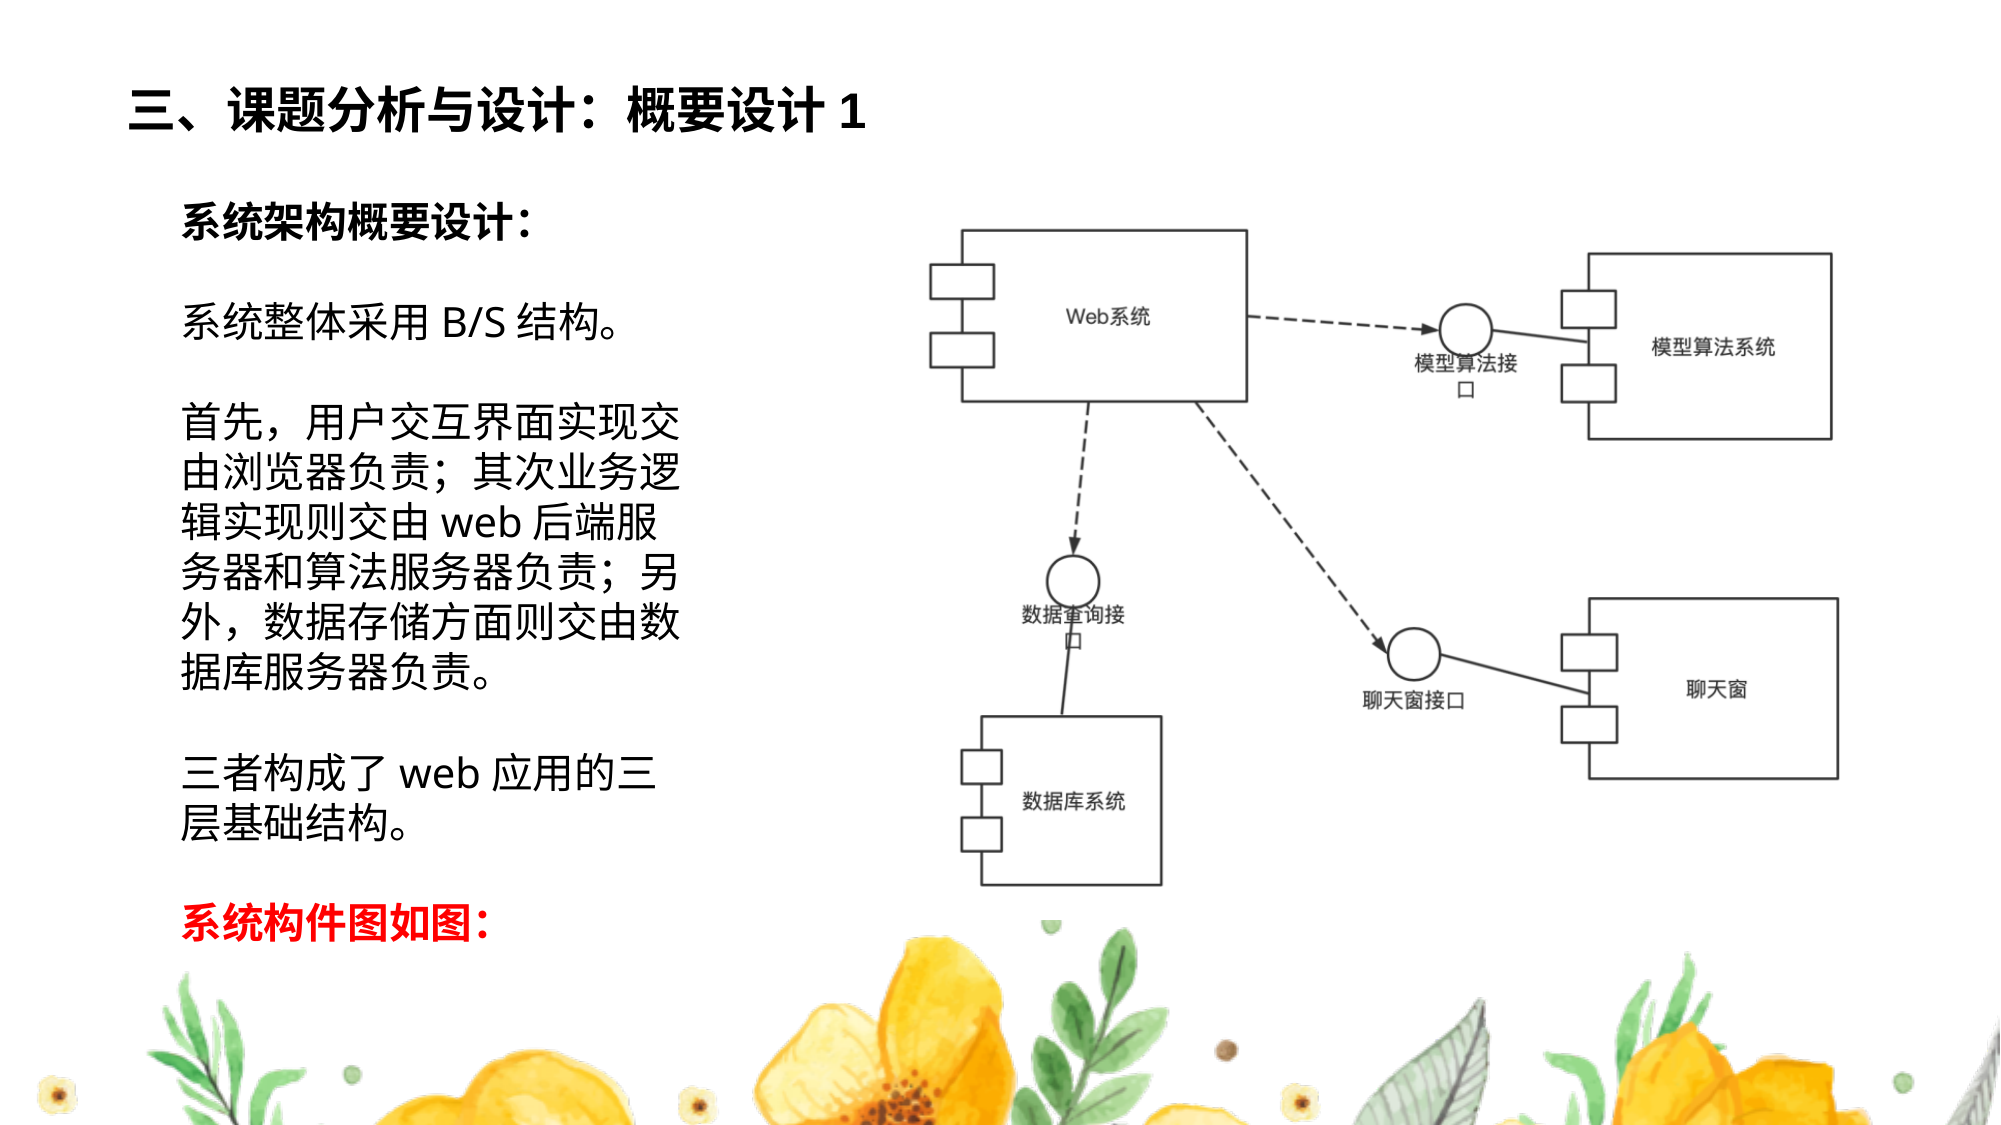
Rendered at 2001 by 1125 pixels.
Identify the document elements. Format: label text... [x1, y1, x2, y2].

text_box 系统架构概要设计： 系统整体采用B/S结构。 首先，用户交互界面实现交由浏览器负责；其次业务逻辑实现则交由web后端服务器和算法服务器负责；另外，数据存储方面则交由数据库服务器负责。 三者构成了web应用的三层基础结构。 系统构件图如图： [165, 188, 705, 954]
title 三、课题分析与设计：概要设计1 [109, 72, 1891, 146]
picture [8, 176, 2000, 1125]
